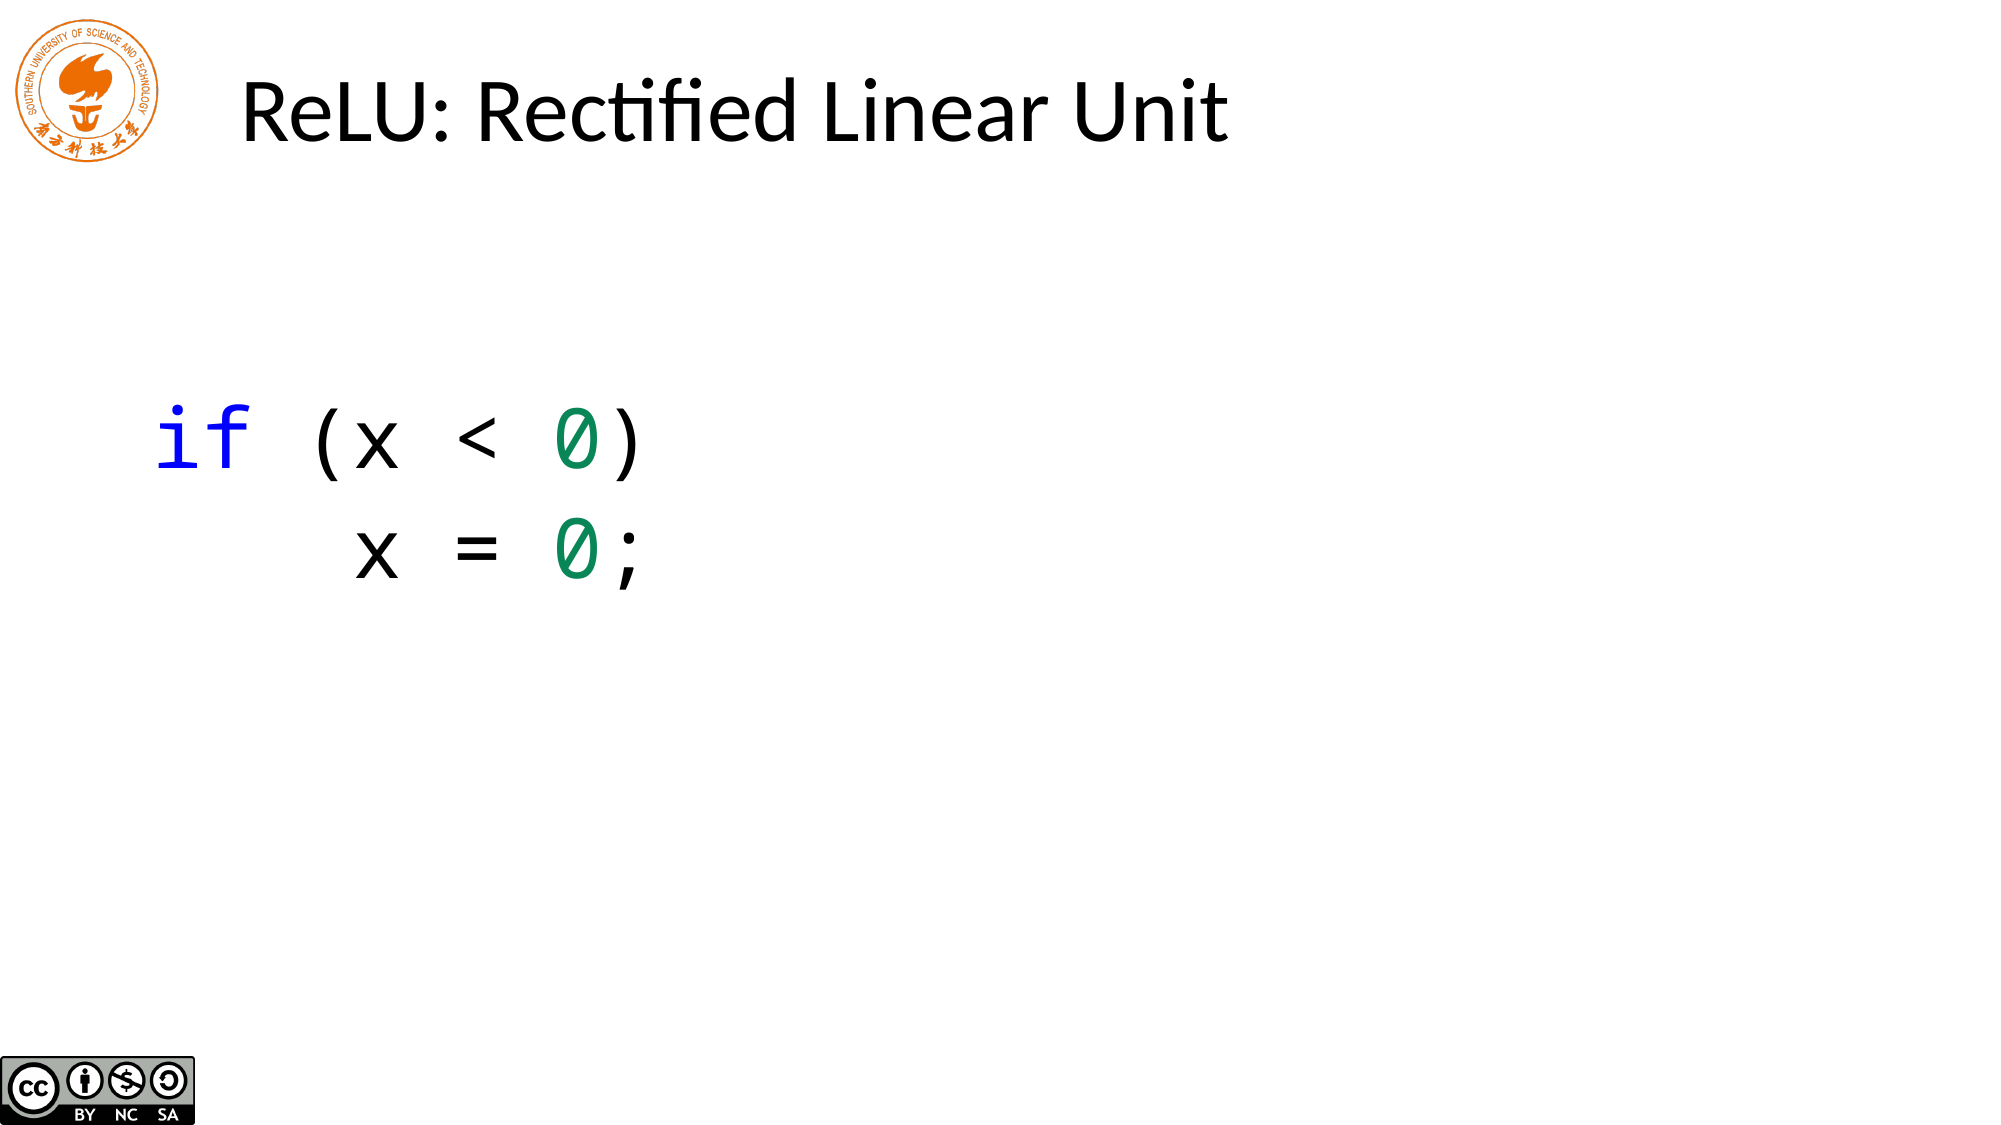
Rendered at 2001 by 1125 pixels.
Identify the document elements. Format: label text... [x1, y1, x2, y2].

list if (x < 0) x = 0; [137, 388, 1863, 1014]
picture [0, 1056, 195, 1125]
picture [10, 0, 170, 166]
title ReLU: Rectified Linear Unit [225, 43, 1951, 181]
